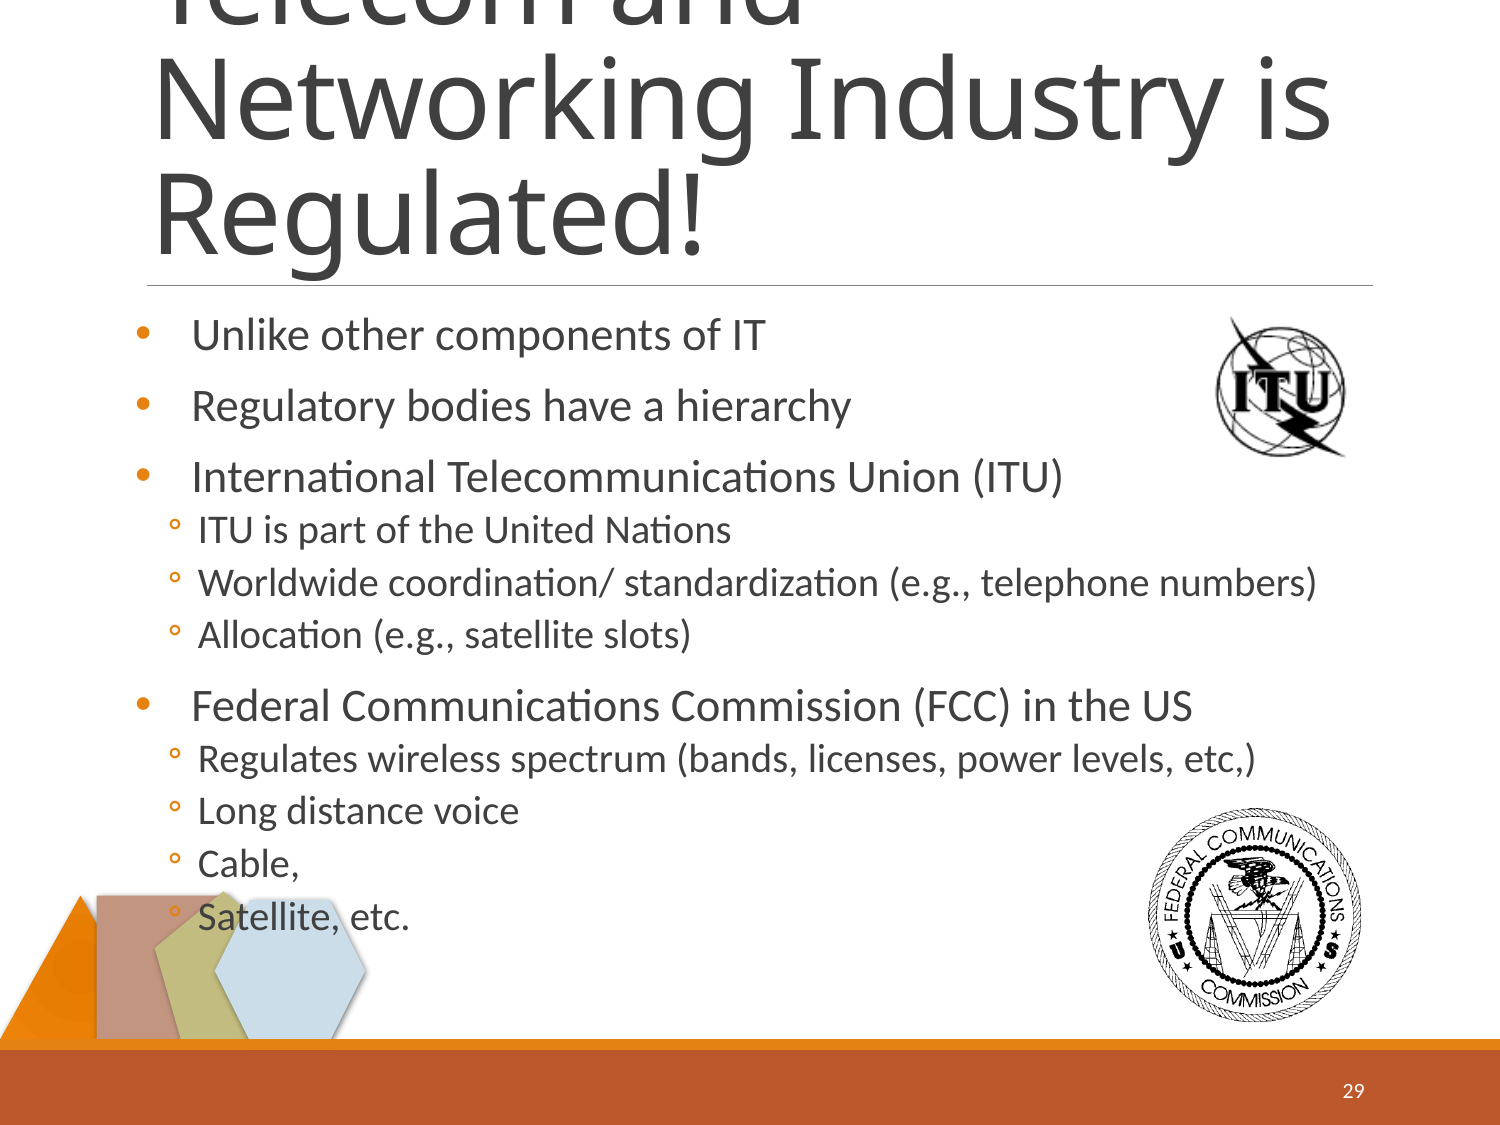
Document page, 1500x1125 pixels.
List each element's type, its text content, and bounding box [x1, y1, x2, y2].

picture [1147, 808, 1361, 1022]
title Telecom and Networking Industry is Regulated! [135, 47, 1373, 285]
picture [1186, 286, 1376, 479]
list Unlike other components of IT Regulatory bodies have a hierarchy International Telecommunications Union (ITU) ITU is part of the United Nations Worldwide coordination/ standardization (e.g., telephone numbers) Allocation (e.g., satellite slots) Federal Communications Commission (FCC) in the US Regulates wireless spectrum (bands, licenses, power levels, etc,) Long distance voice Cable, Satellite, etc. [135, 302, 1373, 963]
slide_number 29 [1218, 1059, 1380, 1120]
